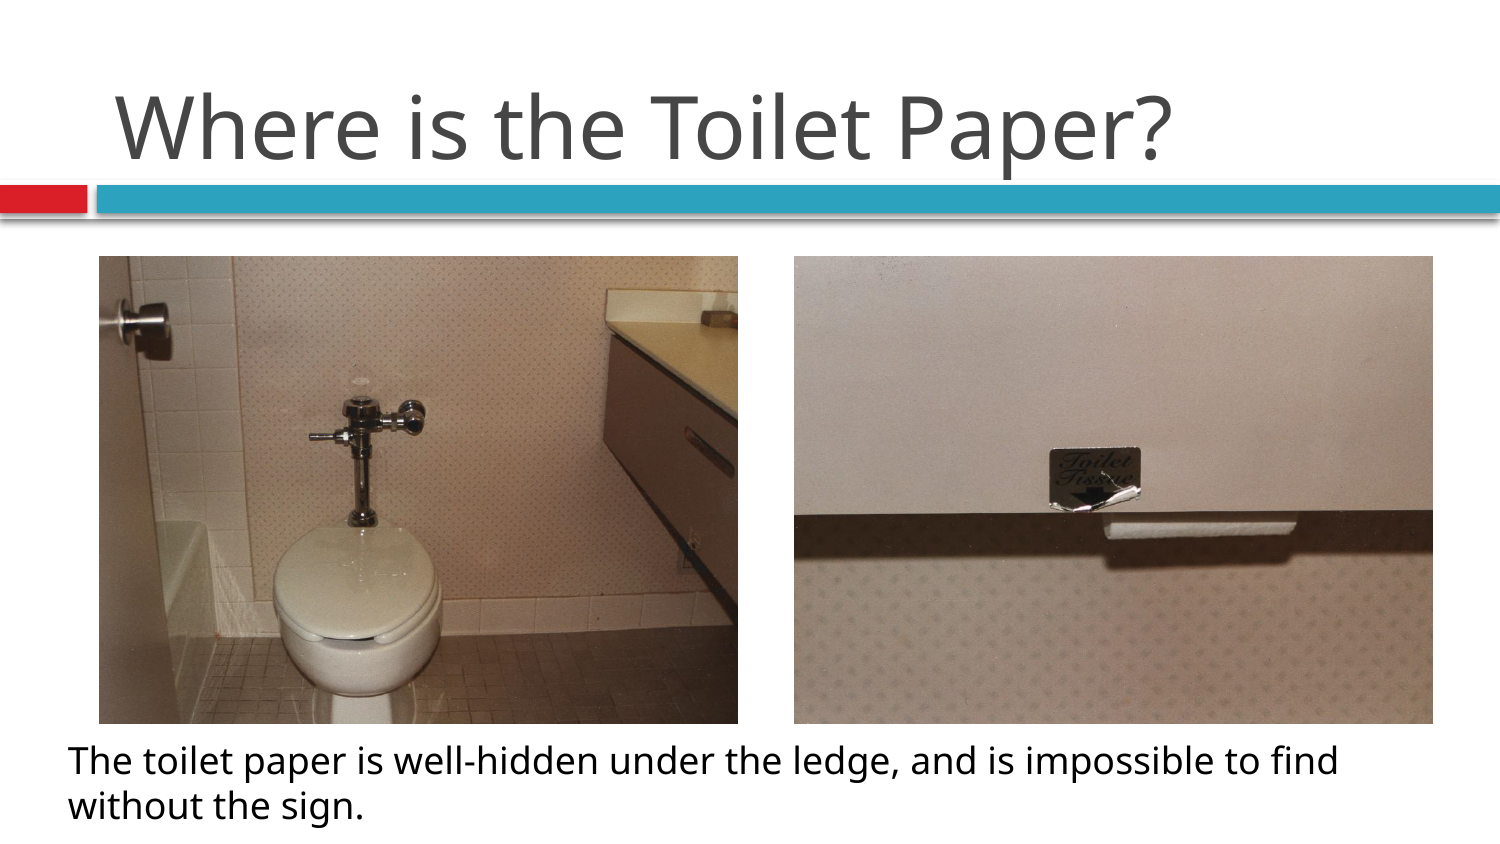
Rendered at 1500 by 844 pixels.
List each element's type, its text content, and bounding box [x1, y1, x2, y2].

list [99, 256, 738, 724]
title Where is the Toilet Paper? [99, 19, 1438, 185]
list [794, 256, 1433, 724]
text_box The toilet paper is well-hidden under the ledge, and is impossible to find without the sign. [53, 729, 1459, 834]
